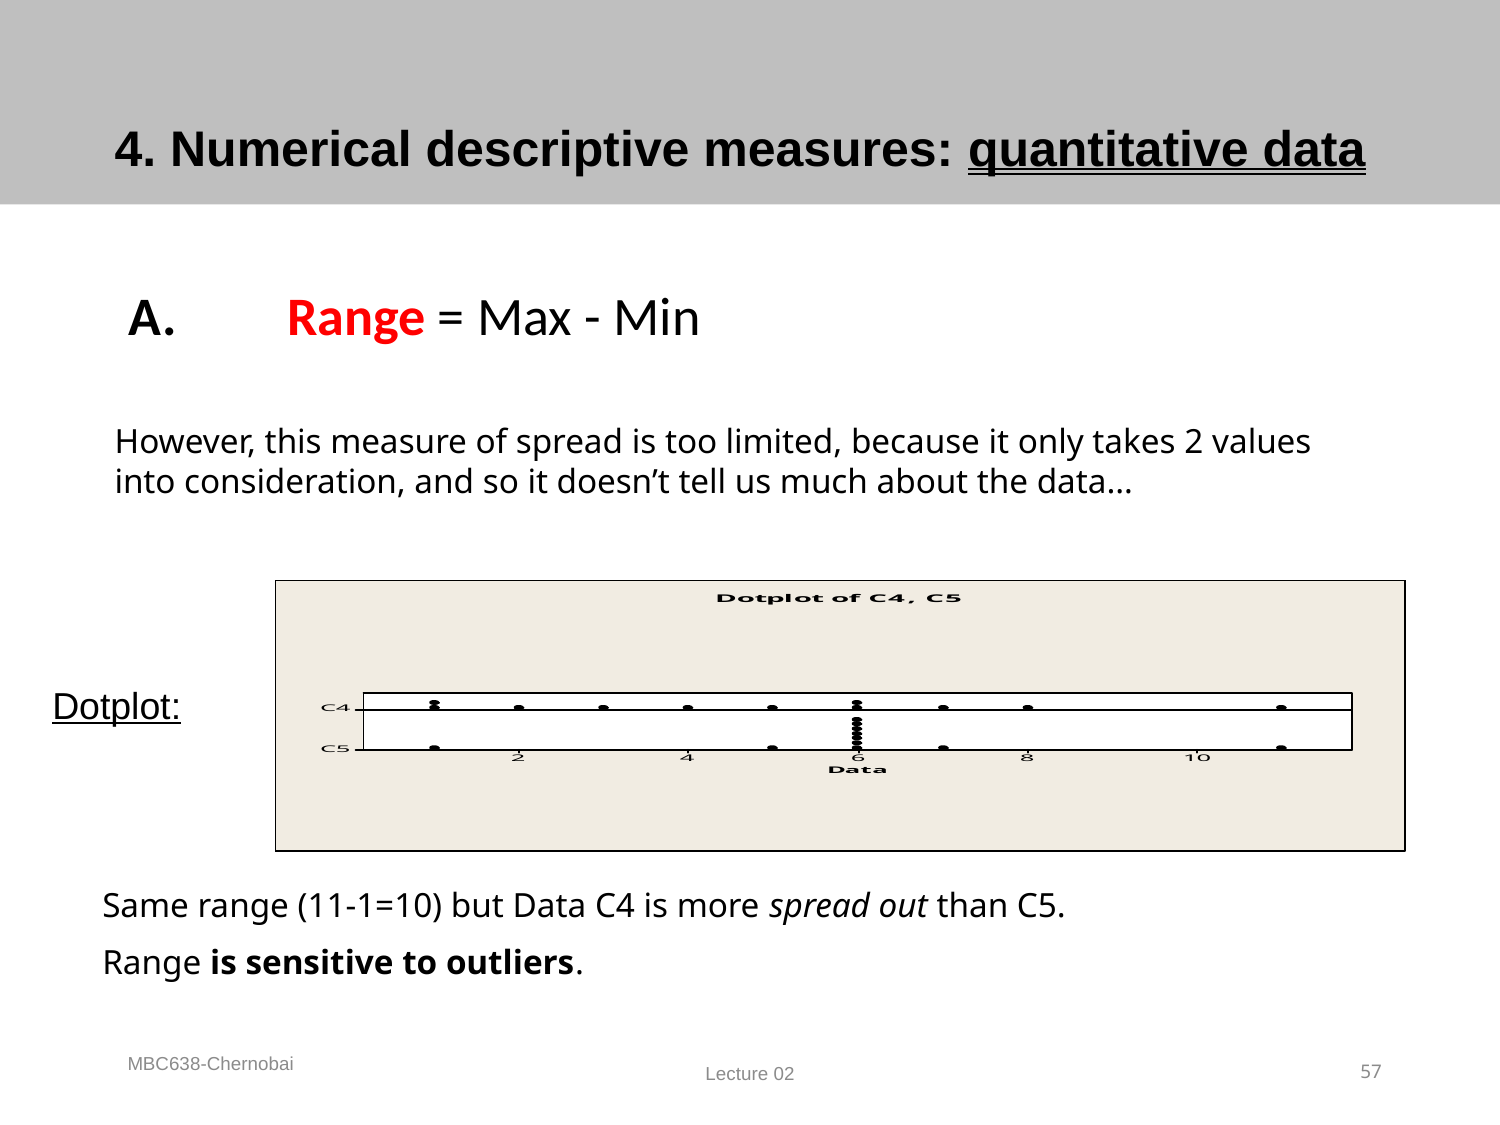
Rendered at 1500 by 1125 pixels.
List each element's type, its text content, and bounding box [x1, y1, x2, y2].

text_box Dotplot: [37, 674, 200, 735]
slide_number 57 [1059, 1042, 1397, 1103]
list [274, 580, 1407, 852]
slide_number MBC638-Chernobai [112, 1025, 425, 1100]
text_box [0, 0, 1500, 205]
list A. Range = Max - Min [114, 280, 759, 387]
text_box However, this measure of spread is too limited, because it only takes 2 values into consideration, and so it doesn’t tell us much about the data… [99, 412, 1363, 507]
title 4. Numerical descriptive measures: quantitative data [99, 41, 1394, 259]
text_box Same range (11-1=10) but Data C4 is more spread out than C5. Range is sensitive to outliers. [87, 877, 1388, 989]
footer Lecture 02 [496, 1042, 1004, 1103]
